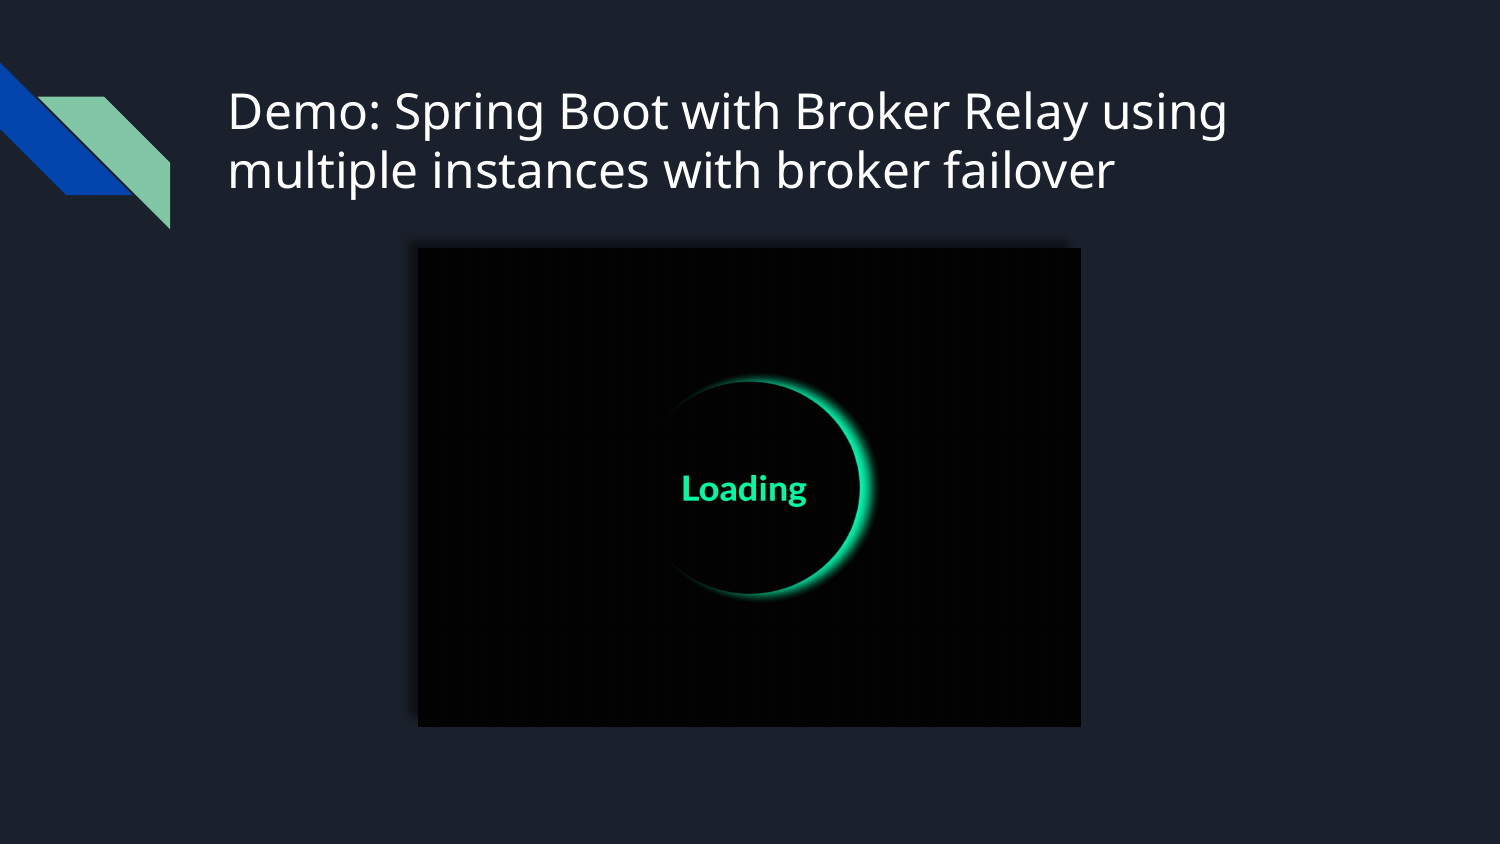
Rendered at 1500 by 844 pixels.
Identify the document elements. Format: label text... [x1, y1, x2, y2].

title Demo: Spring Boot with Broker Relay using multiple instances with broker failover [212, 64, 1368, 215]
picture [418, 248, 1082, 727]
